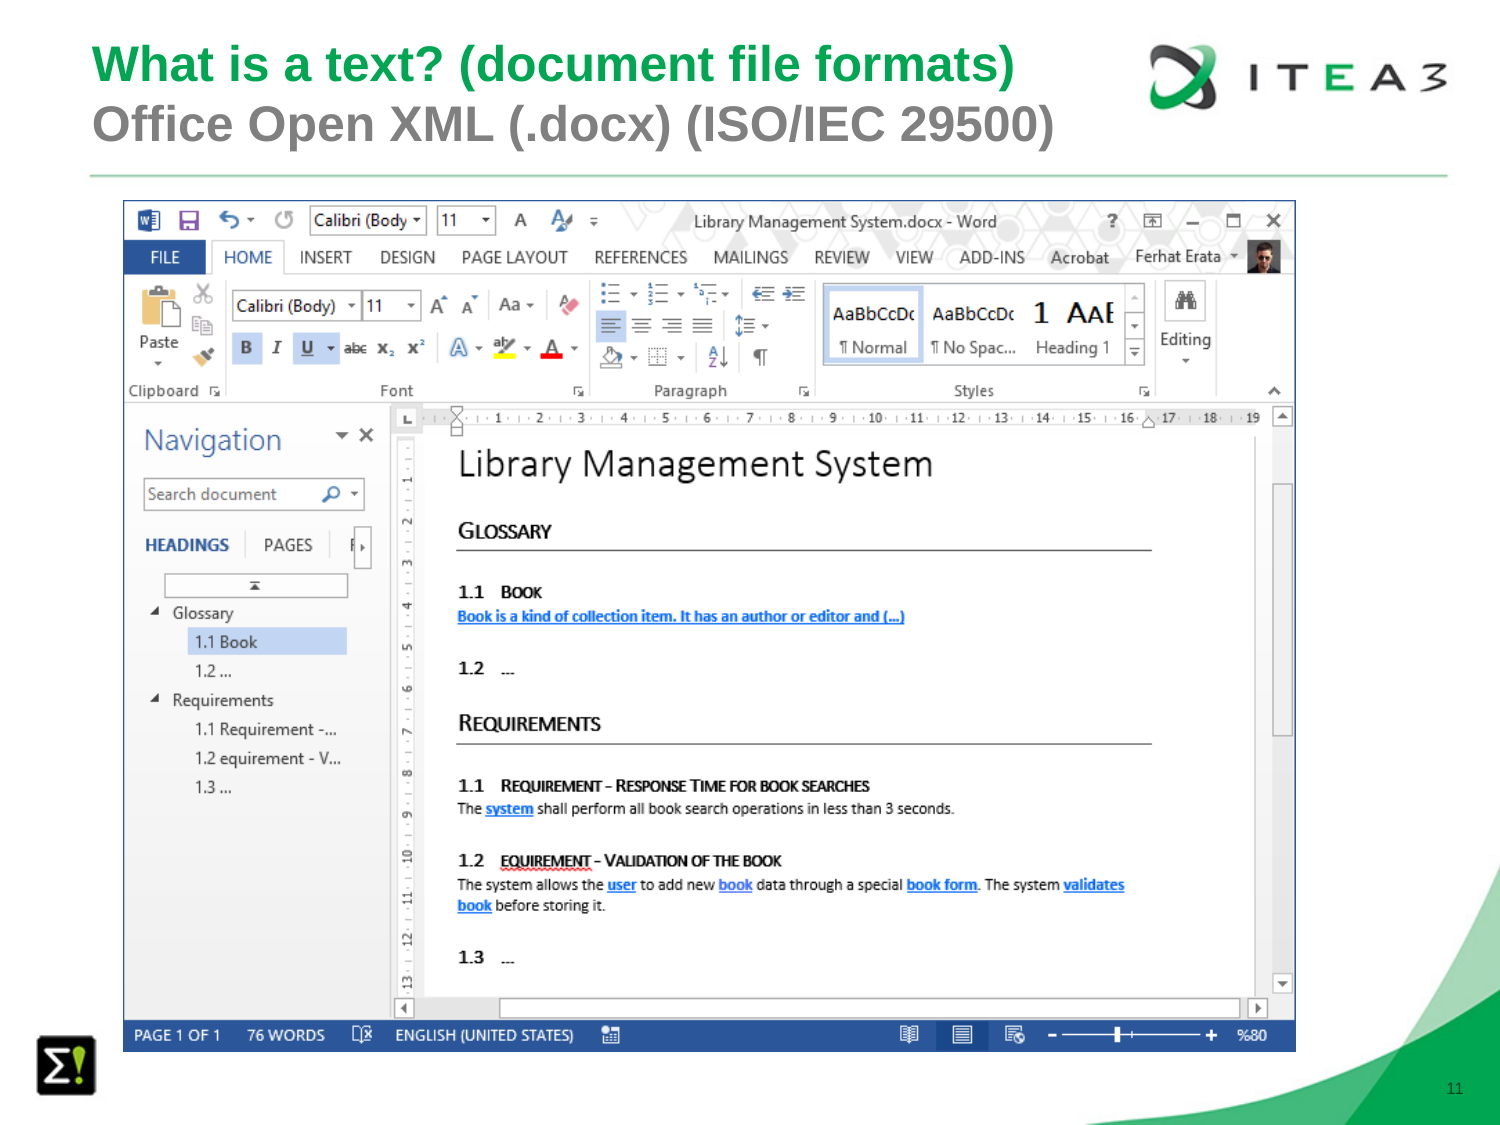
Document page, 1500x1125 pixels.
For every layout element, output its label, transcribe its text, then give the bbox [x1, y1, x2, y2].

title What is a text? (document file formats) Office Open XML (.docx) (ISO/IEC 29500) [76, 23, 1099, 160]
picture [0, 0, 1500, 1125]
